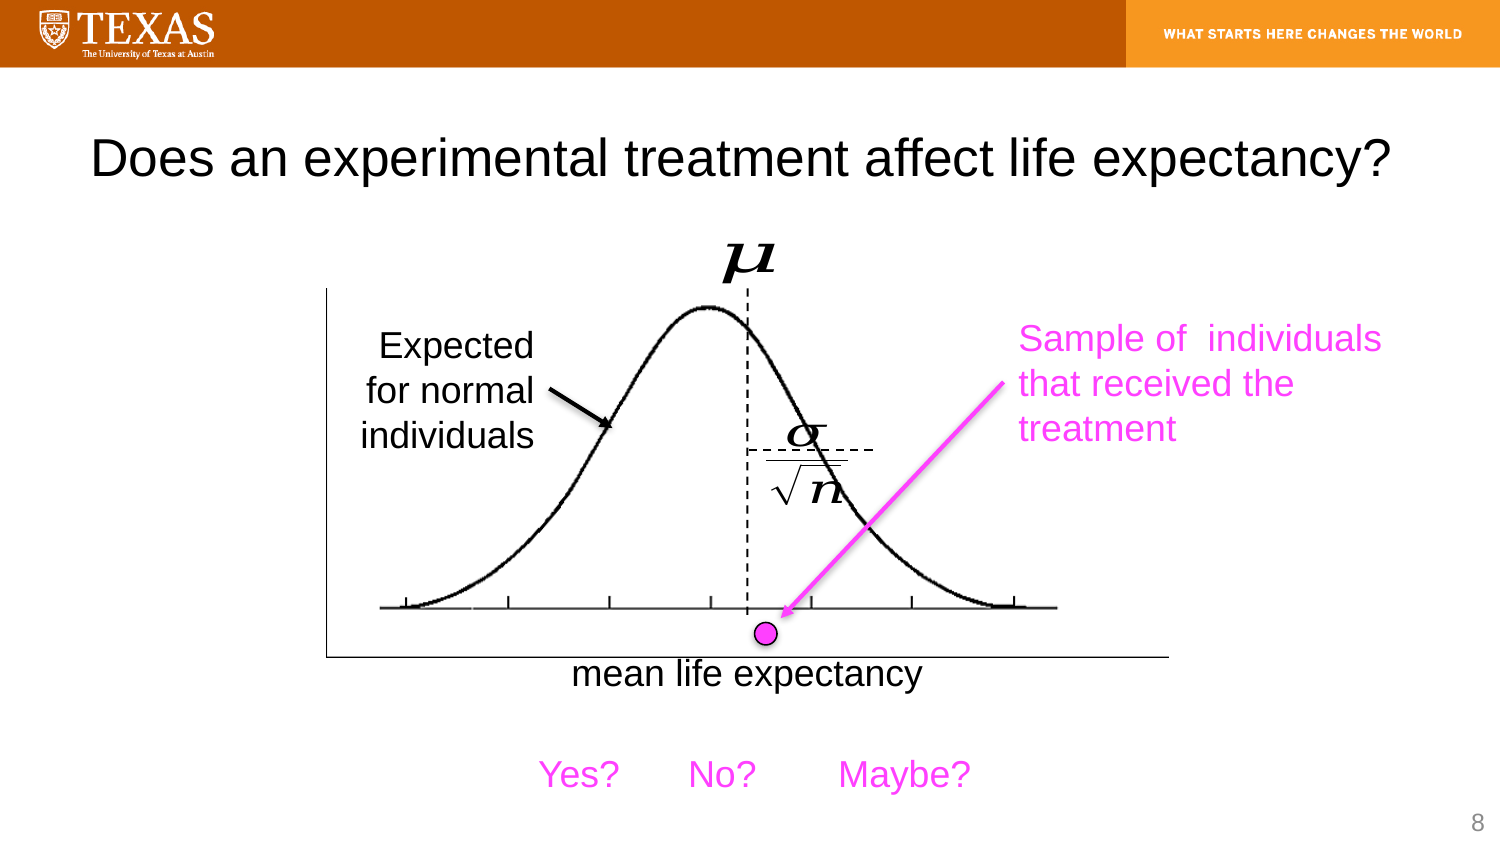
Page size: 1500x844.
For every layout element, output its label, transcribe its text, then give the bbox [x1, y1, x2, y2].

title Does an experimental treatment affect life expectancy? [75, 84, 1425, 225]
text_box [326, 288, 1169, 658]
text_box Yes? No? Maybe? [523, 742, 1001, 803]
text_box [780, 382, 1004, 619]
slide_number 8 [1162, 798, 1500, 844]
picture [0, 0, 1500, 844]
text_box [549, 389, 613, 429]
text_box mean life expectancy [556, 665, 938, 702]
